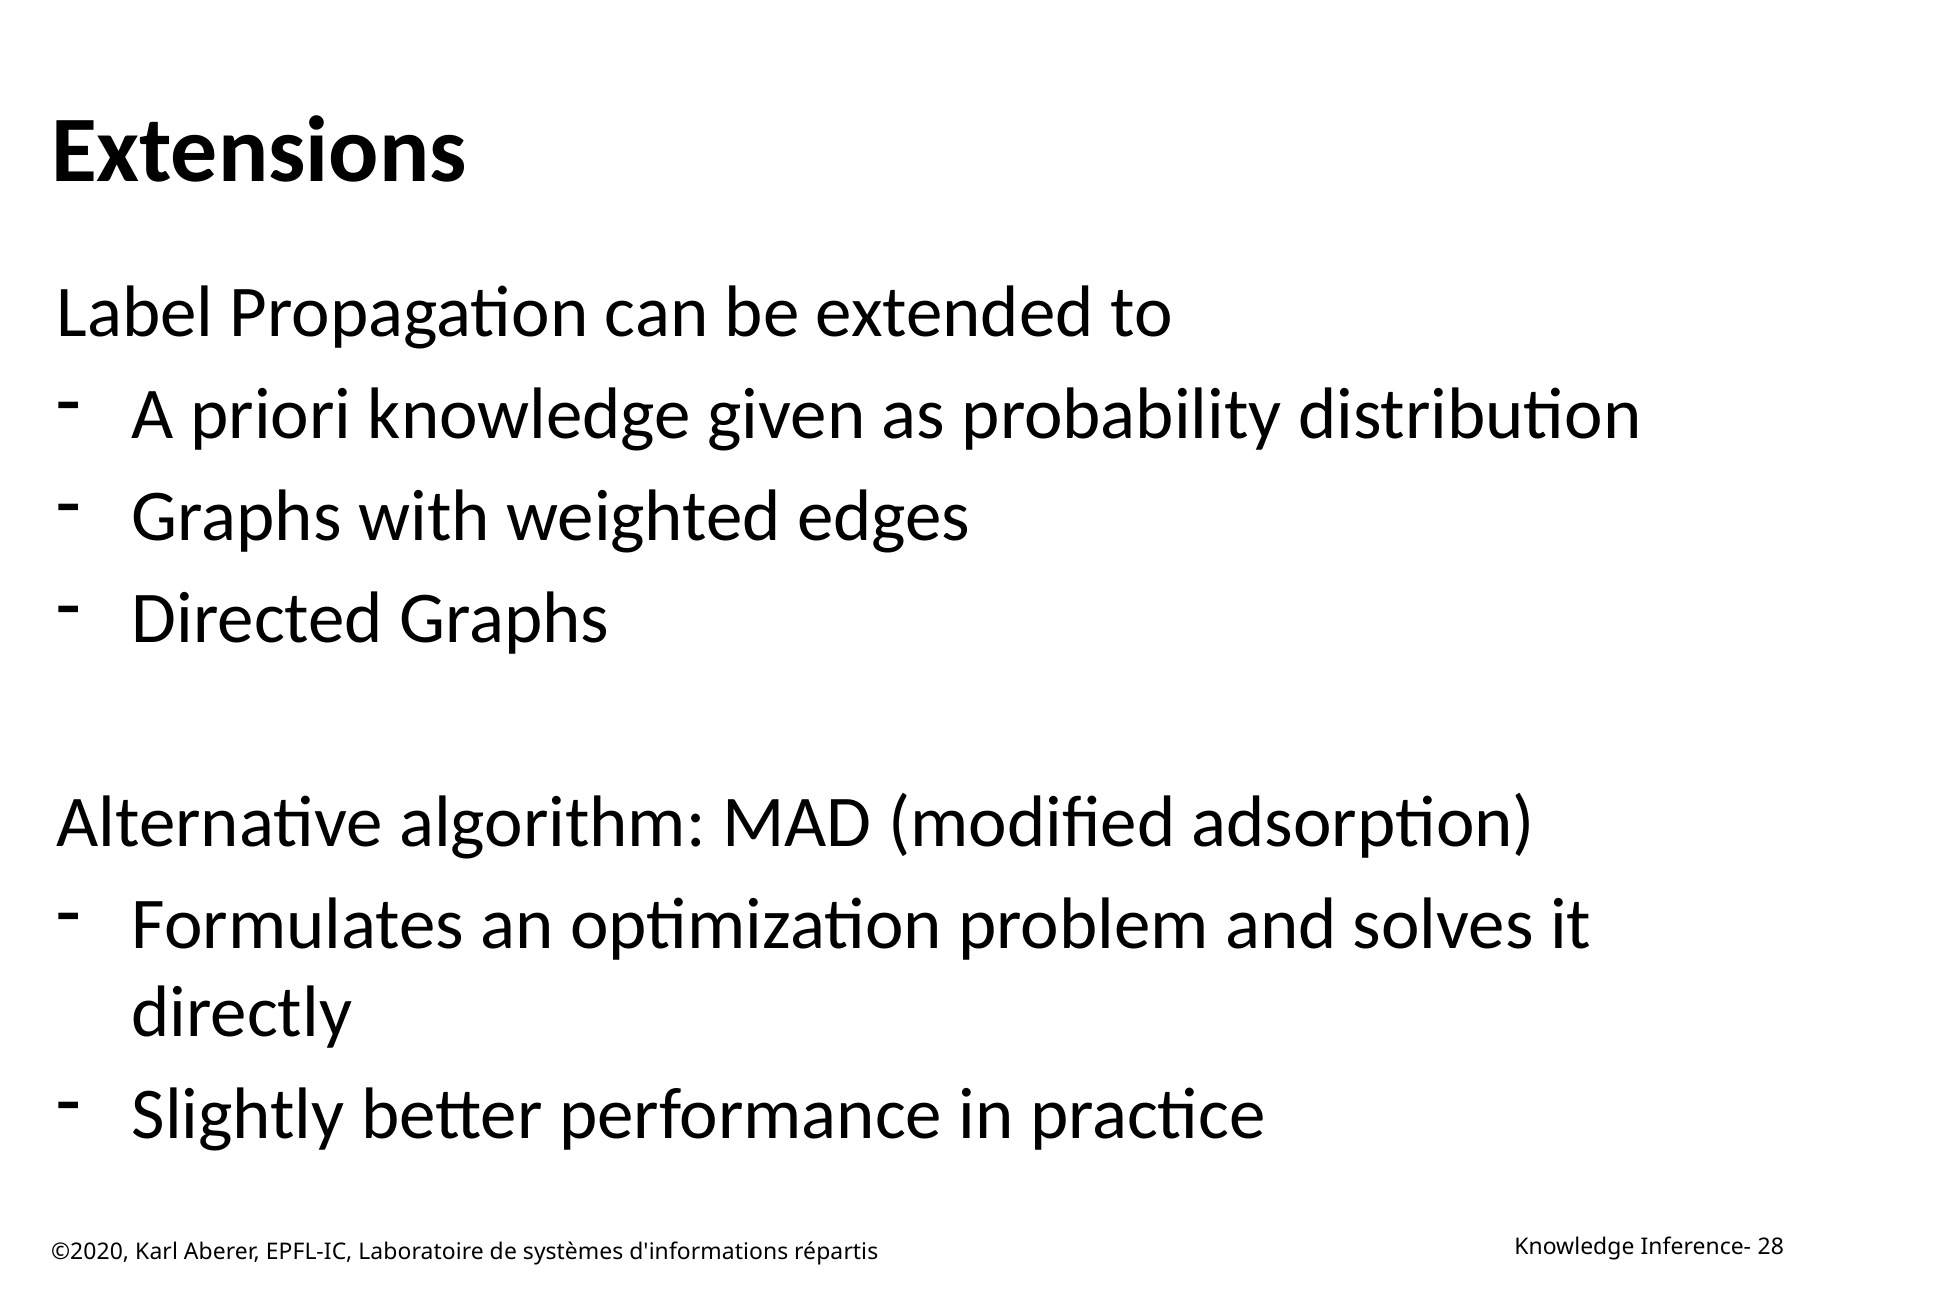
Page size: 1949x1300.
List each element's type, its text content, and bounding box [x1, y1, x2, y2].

title Extensions [32, 57, 1803, 232]
list Label Propagation can be extended to A priori knowledge given as probability distribution Graphs with weighted edges Directed Graphs Alternative algorithm: MAD (modified adsorption) Formulates an optimization problem and solves it directly Slightly better performance in practice [37, 253, 1809, 1208]
footer ©2020, Karl Aberer, EPFL-IC, Laboratoire de systèmes d'informations répartis [32, 1227, 1284, 1271]
